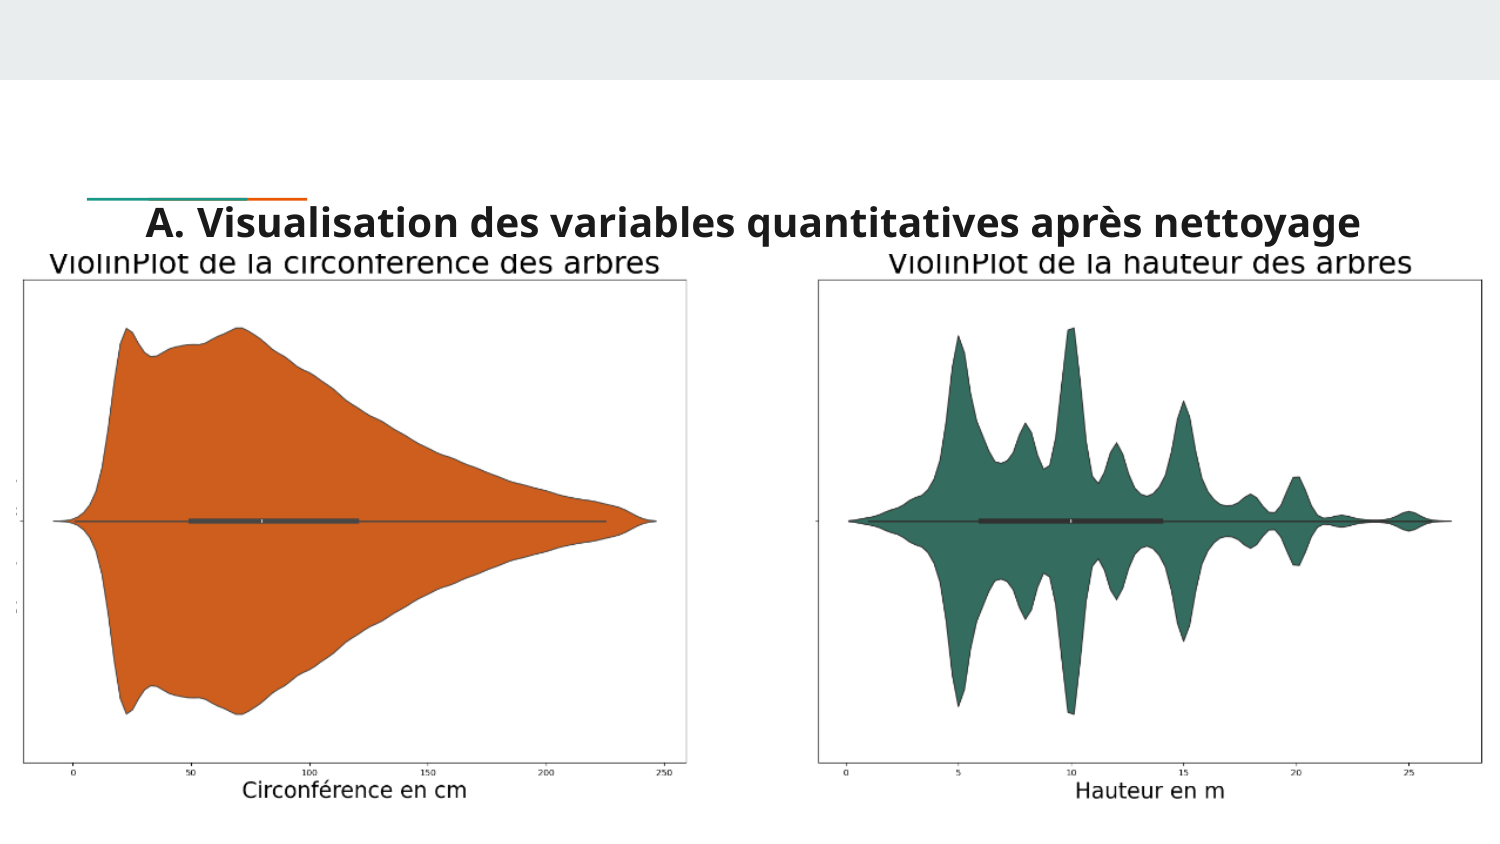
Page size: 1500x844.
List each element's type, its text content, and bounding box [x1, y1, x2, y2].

title Visualisation des variables quantitatives après nettoyage [119, 84, 1381, 252]
picture [16, 253, 1485, 800]
